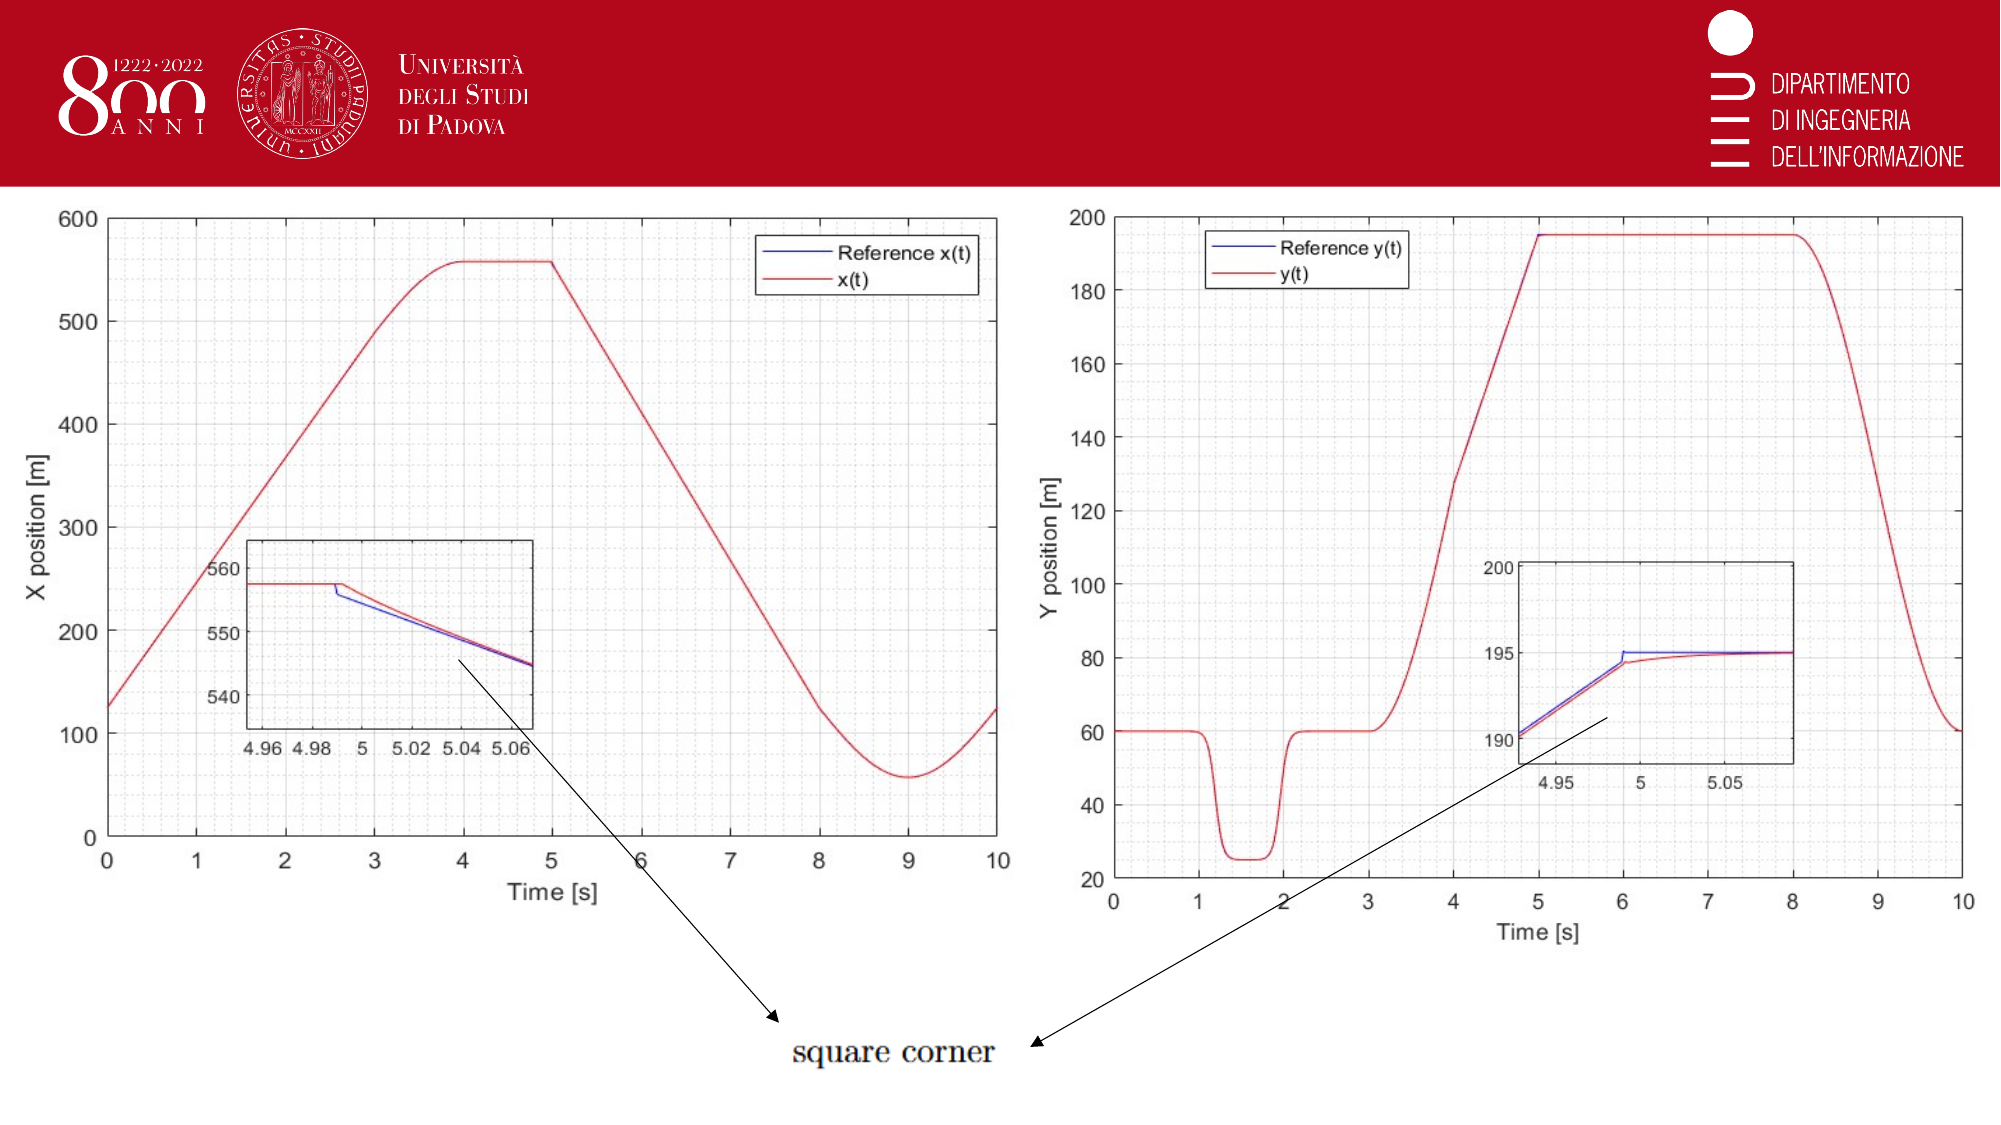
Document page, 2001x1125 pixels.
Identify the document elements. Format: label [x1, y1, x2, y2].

text_box [1030, 717, 1608, 1047]
picture [18, 0, 2000, 967]
picture [791, 1022, 1001, 1072]
text_box [458, 659, 779, 1023]
